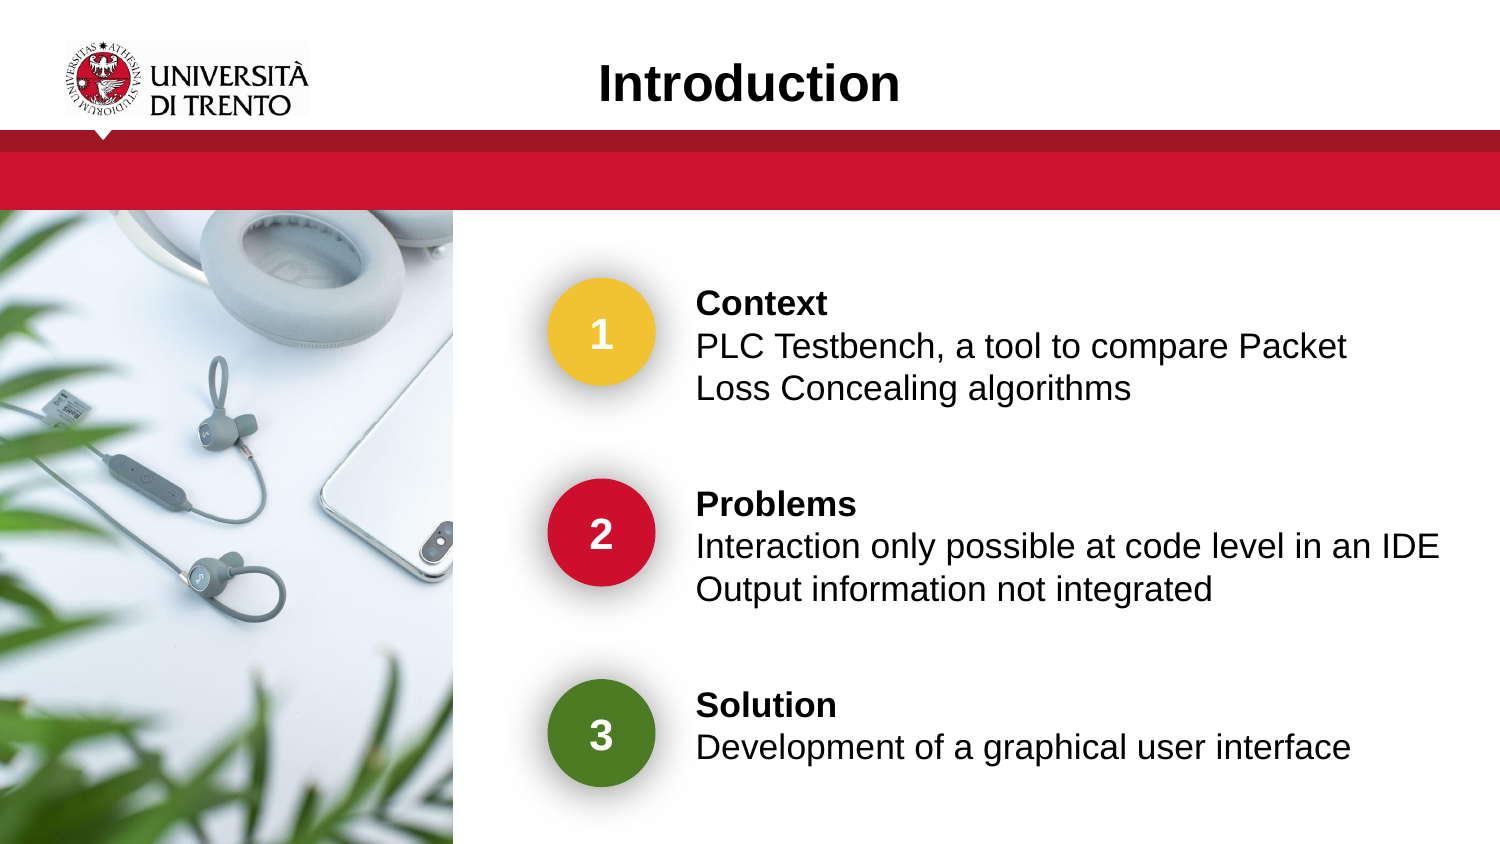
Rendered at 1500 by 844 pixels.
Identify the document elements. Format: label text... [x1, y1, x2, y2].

title Introduction [0, 30, 1500, 131]
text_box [547, 265, 1472, 788]
picture [0, 210, 453, 844]
